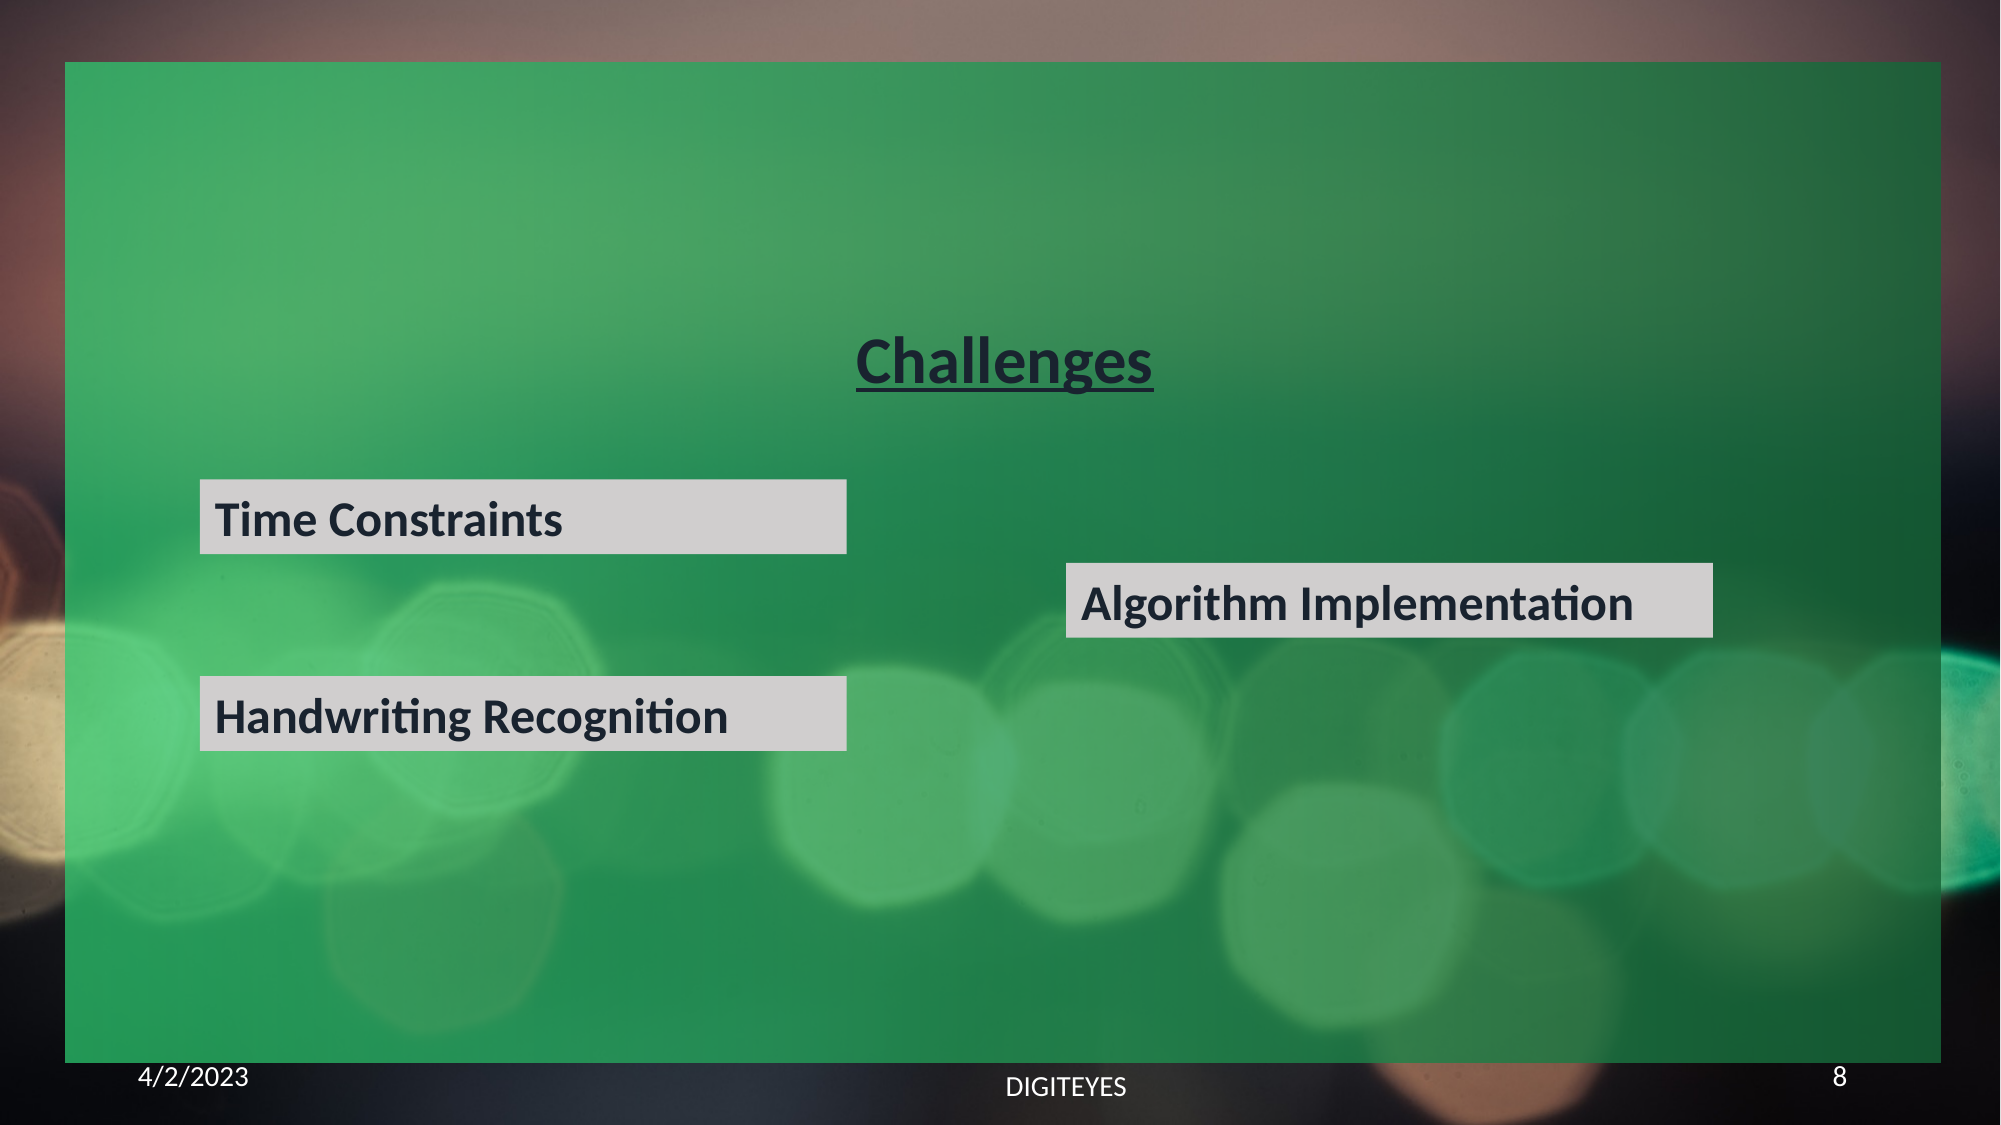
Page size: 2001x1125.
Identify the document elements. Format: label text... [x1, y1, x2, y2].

text_box Algorithm Implementation [1066, 562, 1713, 638]
slide_number 8 [1772, 1044, 1863, 1105]
picture [0, 0, 2001, 1125]
text_box Time Constraints [199, 479, 847, 555]
text_box Challenges [278, 309, 1732, 404]
text_box Handwriting Recognition [199, 676, 847, 751]
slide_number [122, 1045, 359, 1106]
footer DIGITEYES [825, 1042, 1308, 1125]
